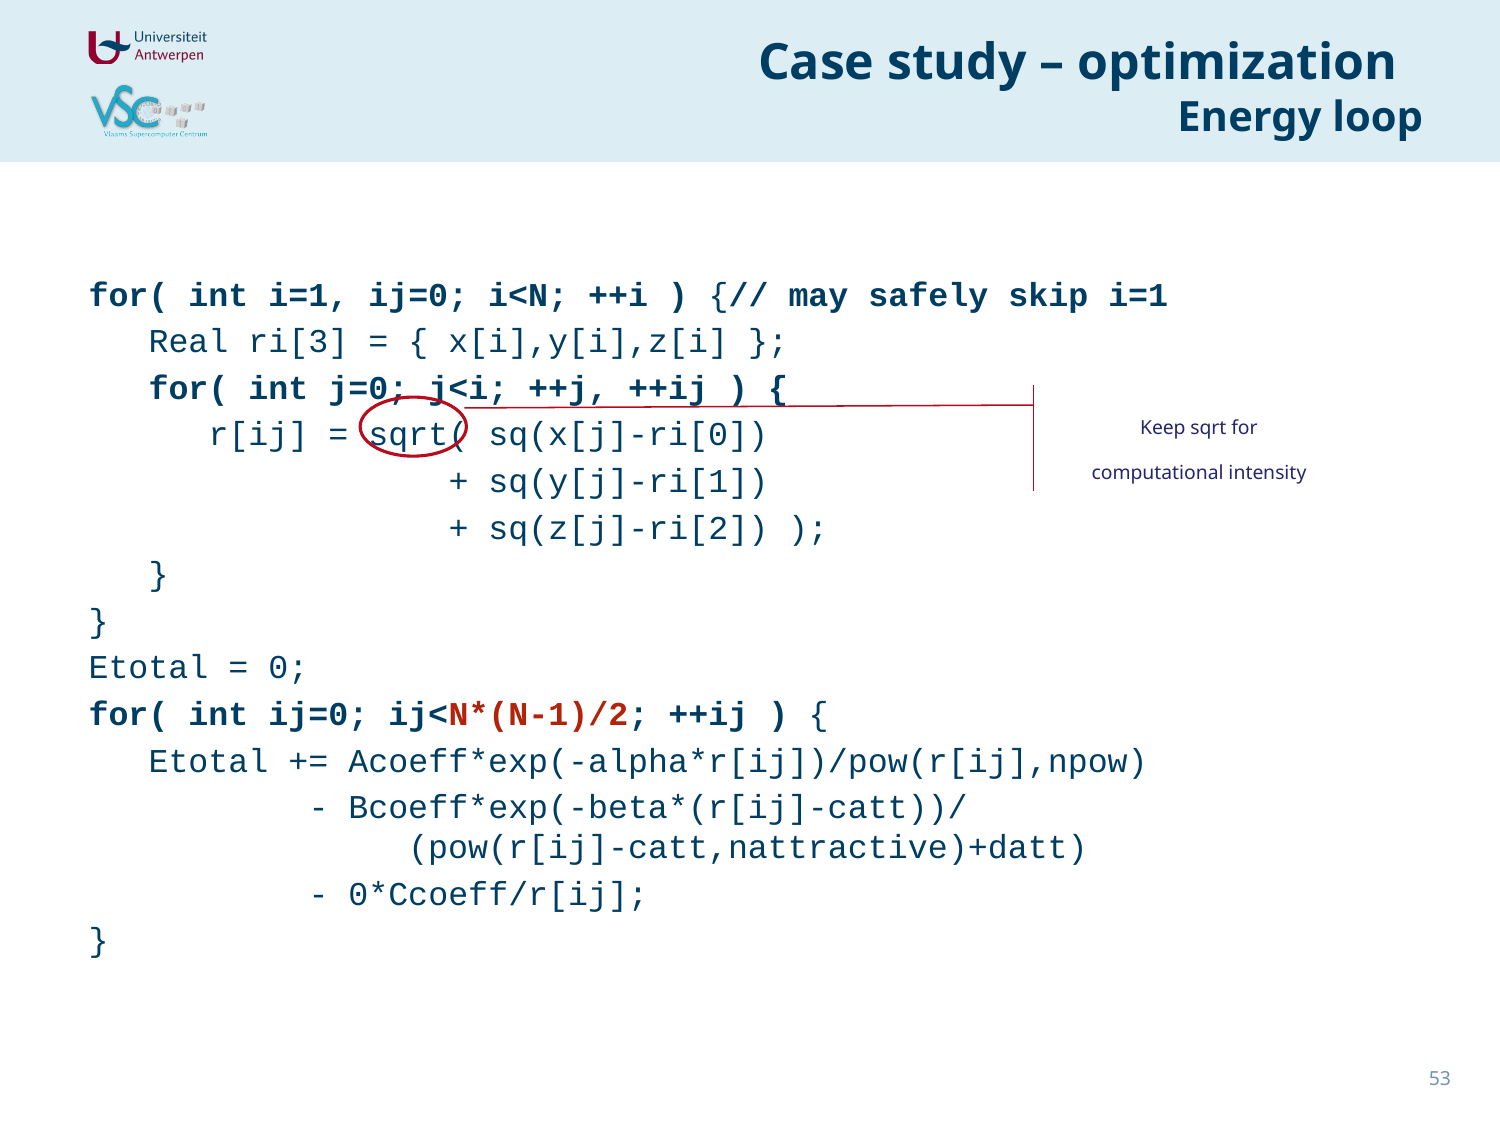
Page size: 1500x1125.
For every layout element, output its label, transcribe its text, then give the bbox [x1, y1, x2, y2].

list for( int i=1, ij=0; i<N; ++i ) {// may safely skip i=1 Real ri[3] = { x[i],y[i],z[i] }; for( int j=0; j<i; ++j, ++ij ) { r[ij] = sqrt( sq(x[j]-ri[0]) + sq(y[j]-ri[1]) + sq(z[j]-ri[2]) ); } } Etotal = 0; for( int ij=0; ij<N*(N-1)/2; ++ij ) { Etotal += Acoeff*exp(-alpha*r[ij])/pow(r[ij],npow) - Bcoeff*exp(-beta*(r[ij]-catt))/ (pow(r[ij]-catt,nattractive)+datt) - 0*Ccoeff/r[ij]; } [88, 184, 1424, 1047]
picture [88, 82, 207, 138]
text_box [360, 397, 467, 457]
text_box Keep sqrt for computational intensity [1057, 385, 1341, 491]
title Case study – optimization Energy loop [230, 32, 1424, 137]
